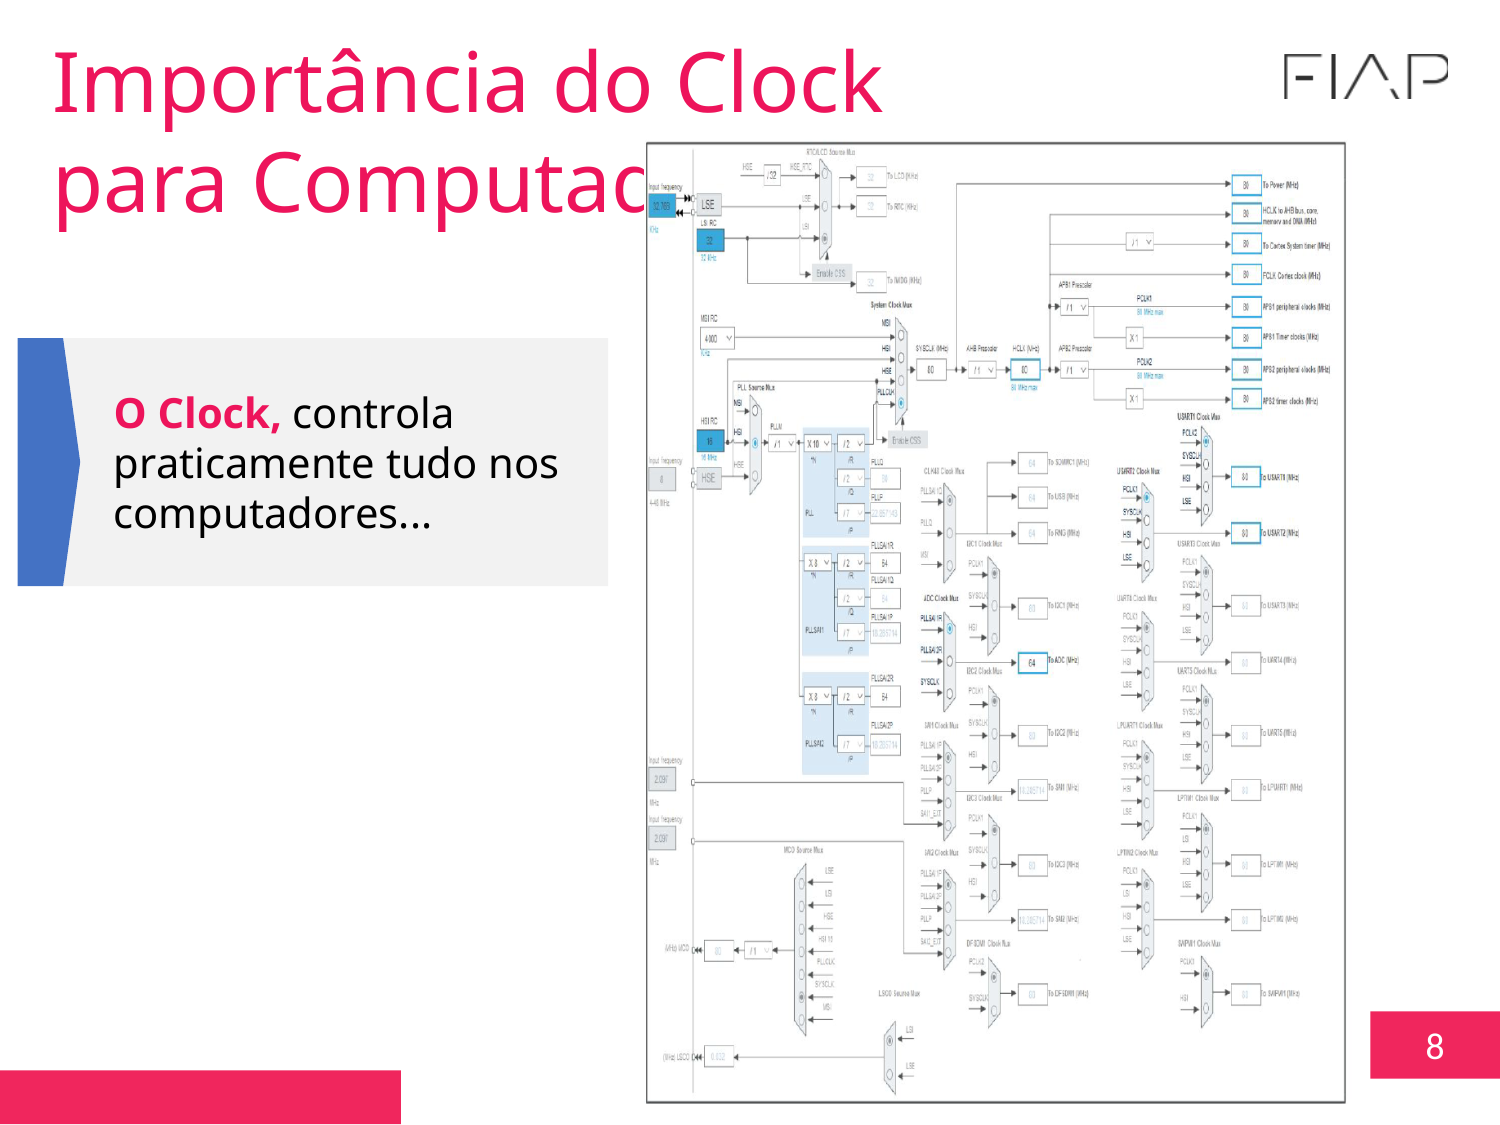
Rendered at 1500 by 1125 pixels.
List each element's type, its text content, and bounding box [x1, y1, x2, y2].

text_box Importância do Clock para Computadores [37, 21, 1075, 237]
picture [520, 262, 1485, 980]
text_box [17, 337, 609, 587]
